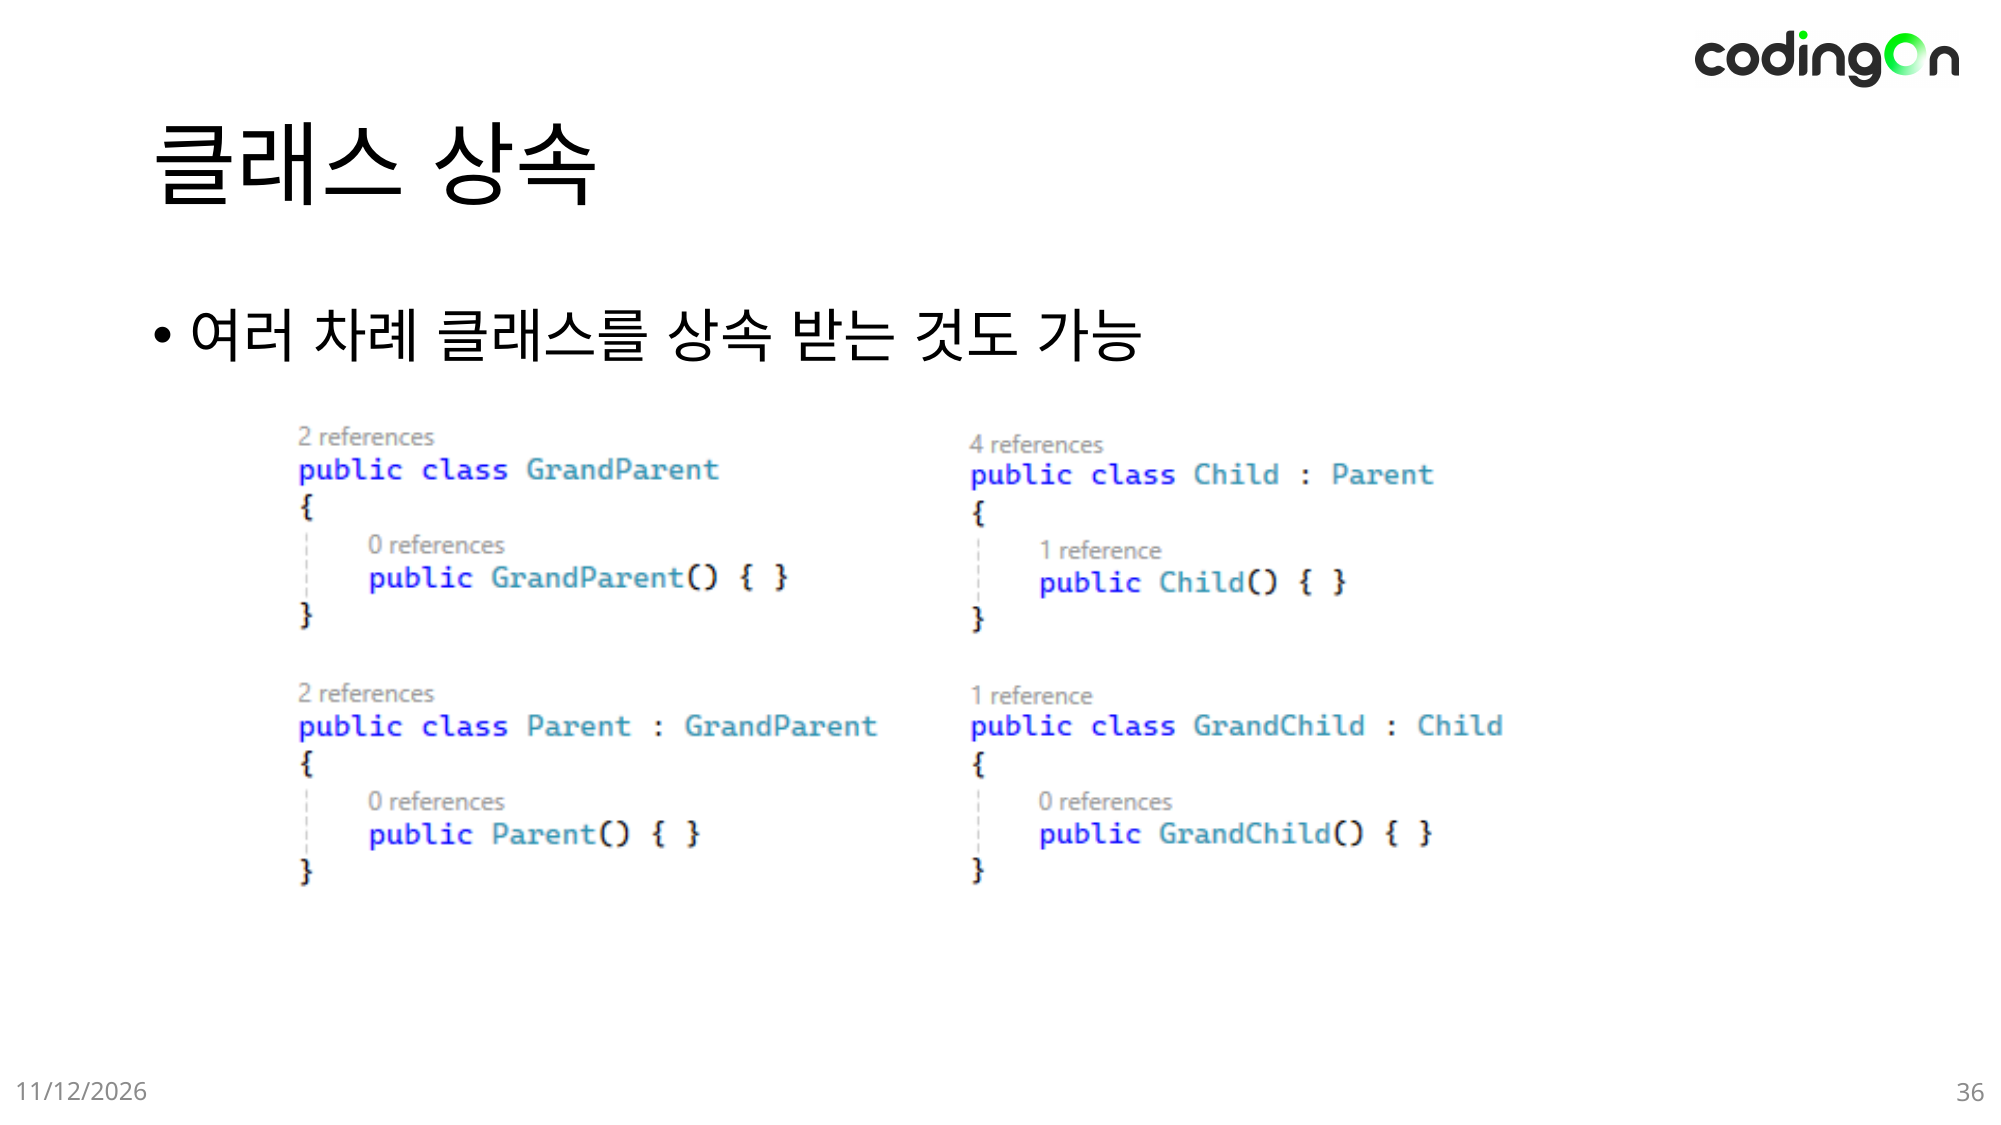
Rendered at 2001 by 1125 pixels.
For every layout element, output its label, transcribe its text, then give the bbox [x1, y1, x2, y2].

slide_number 36 [1550, 1063, 2000, 1124]
picture [952, 412, 1515, 904]
title 클래스 상속 [137, 59, 1863, 278]
picture [1695, 30, 1959, 88]
picture [287, 412, 891, 904]
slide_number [0, 1062, 450, 1123]
list 여러 차례 클래스를 상속 받는 것도 가능 [137, 299, 1863, 1014]
